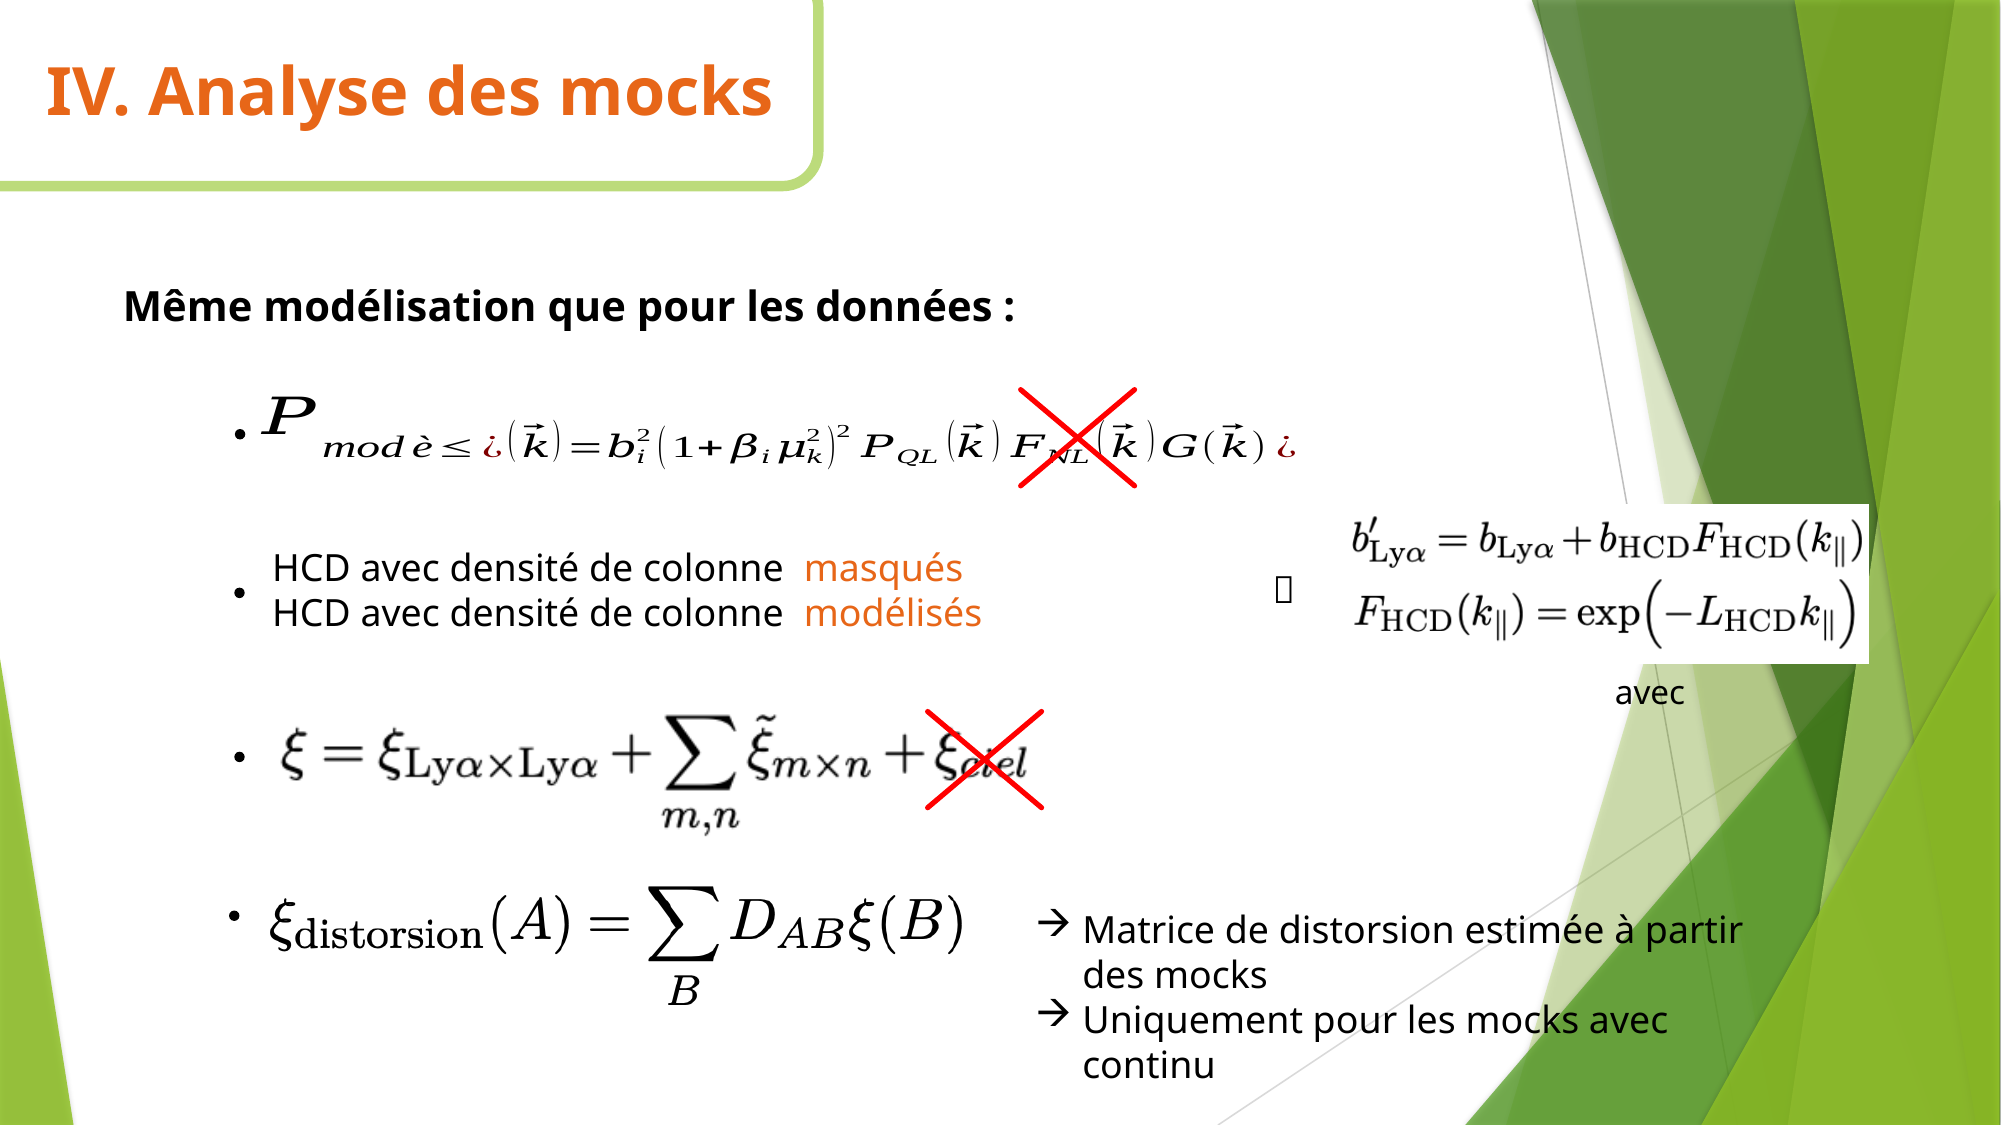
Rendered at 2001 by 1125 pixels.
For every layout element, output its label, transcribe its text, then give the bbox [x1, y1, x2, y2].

picture [1344, 503, 1870, 665]
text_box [1020, 389, 1136, 487]
text_box [233, 427, 247, 441]
text_box  [1257, 559, 1310, 619]
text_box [927, 711, 1043, 809]
text_box Matrice de distorsion estimée à partir des mocks Uniquement pour les mocks avec continu [1020, 898, 1796, 1093]
picture [256, 873, 976, 1012]
text_box [0, 0, 820, 188]
text_box [232, 750, 247, 764]
text_box Même modélisation que pour les données : [108, 272, 1869, 587]
picture [265, 697, 1043, 848]
text_box [232, 586, 247, 600]
text_box [227, 908, 241, 923]
